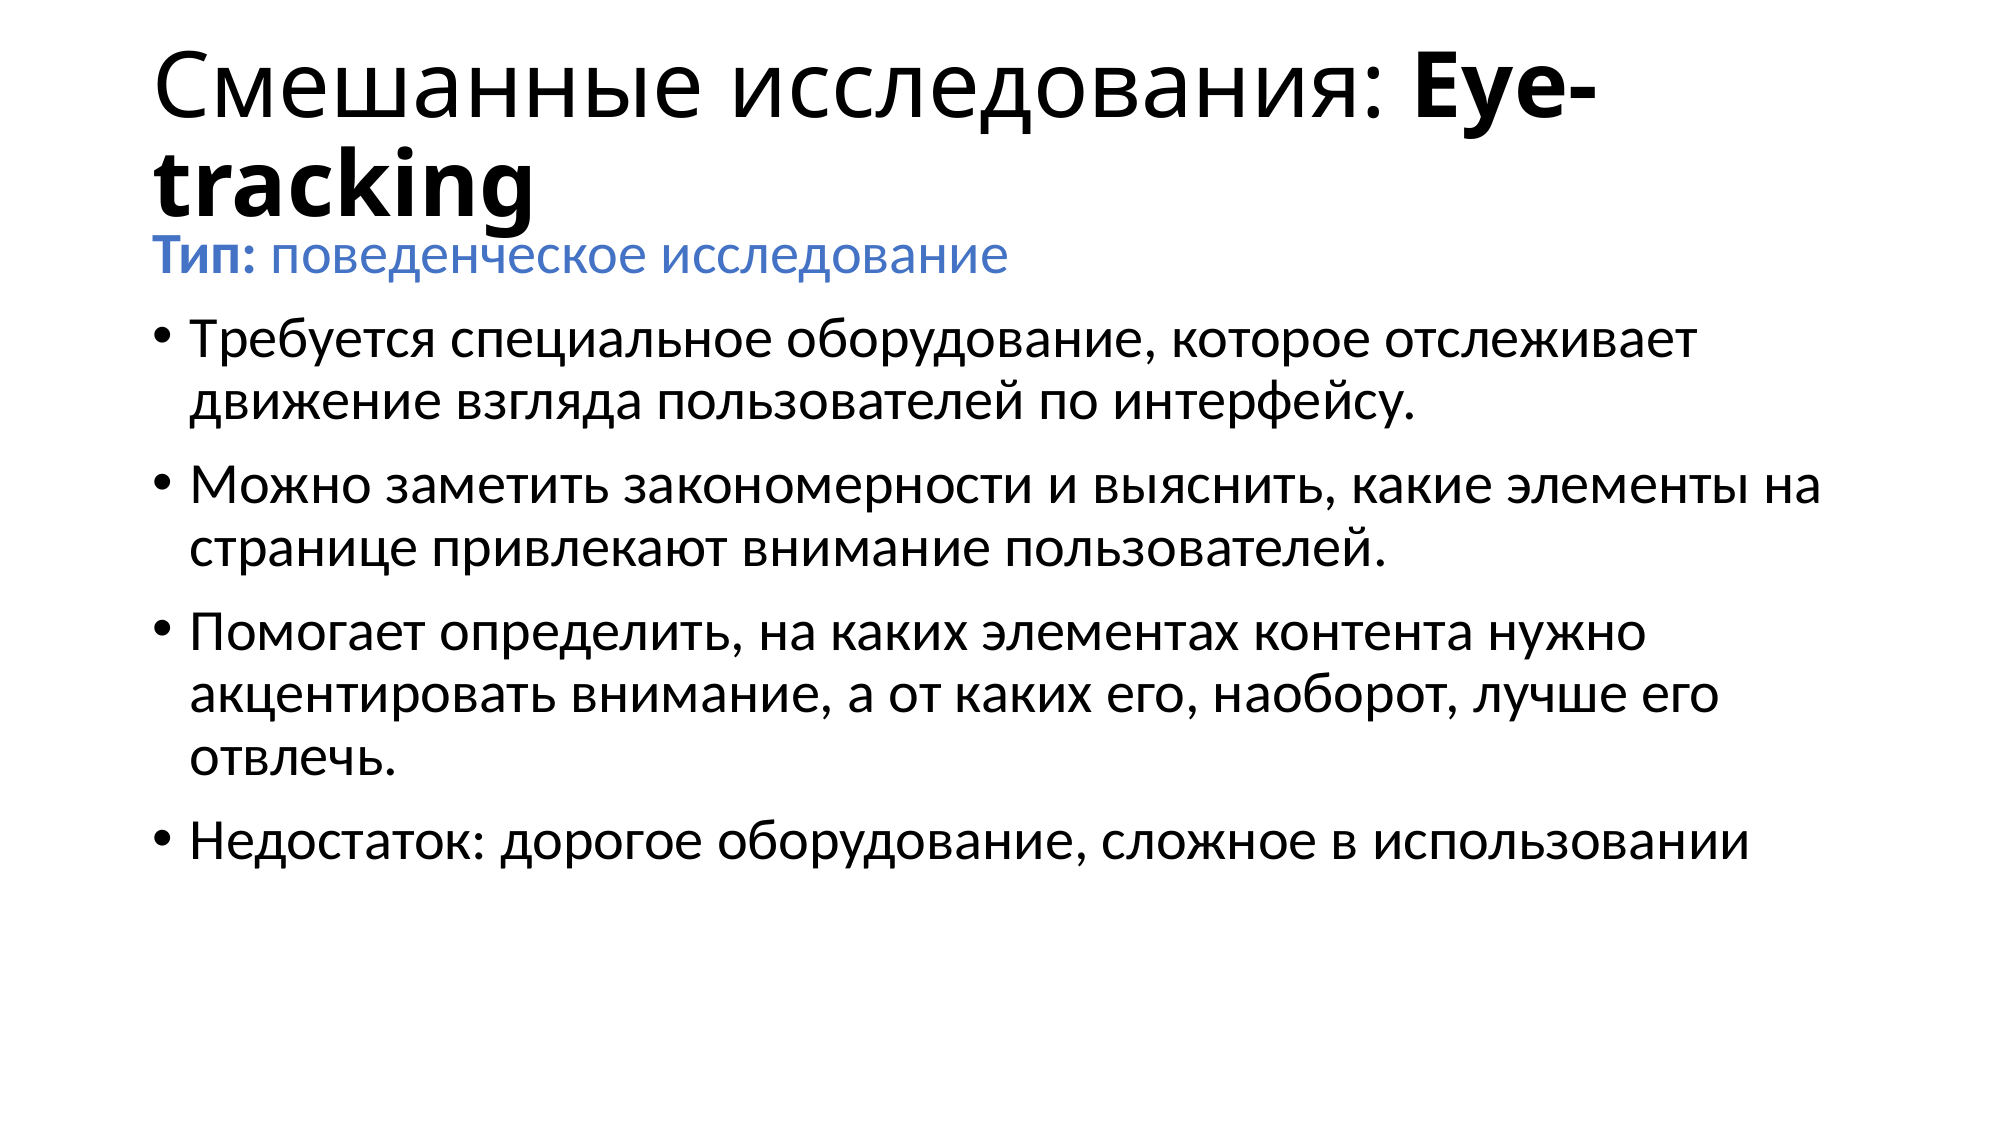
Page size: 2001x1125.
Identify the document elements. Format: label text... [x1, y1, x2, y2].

title Смешанные исследования: Eye-tracking [137, 59, 1863, 215]
list Тип: поведенческое исследование Требуется специальное оборудование, которое отслеживает движение взгляда пользователей по интерфейсу. Можно заметить закономерности и выяснить, какие элементы на странице привлекают внимание пользователей. Помогает определить, на каких элементах контента нужно акцентировать внимание, а от каких его, наоборот, лучше его отвлечь. Недостаток: дорогое оборудование, сложное в использовании [137, 215, 1863, 1014]
